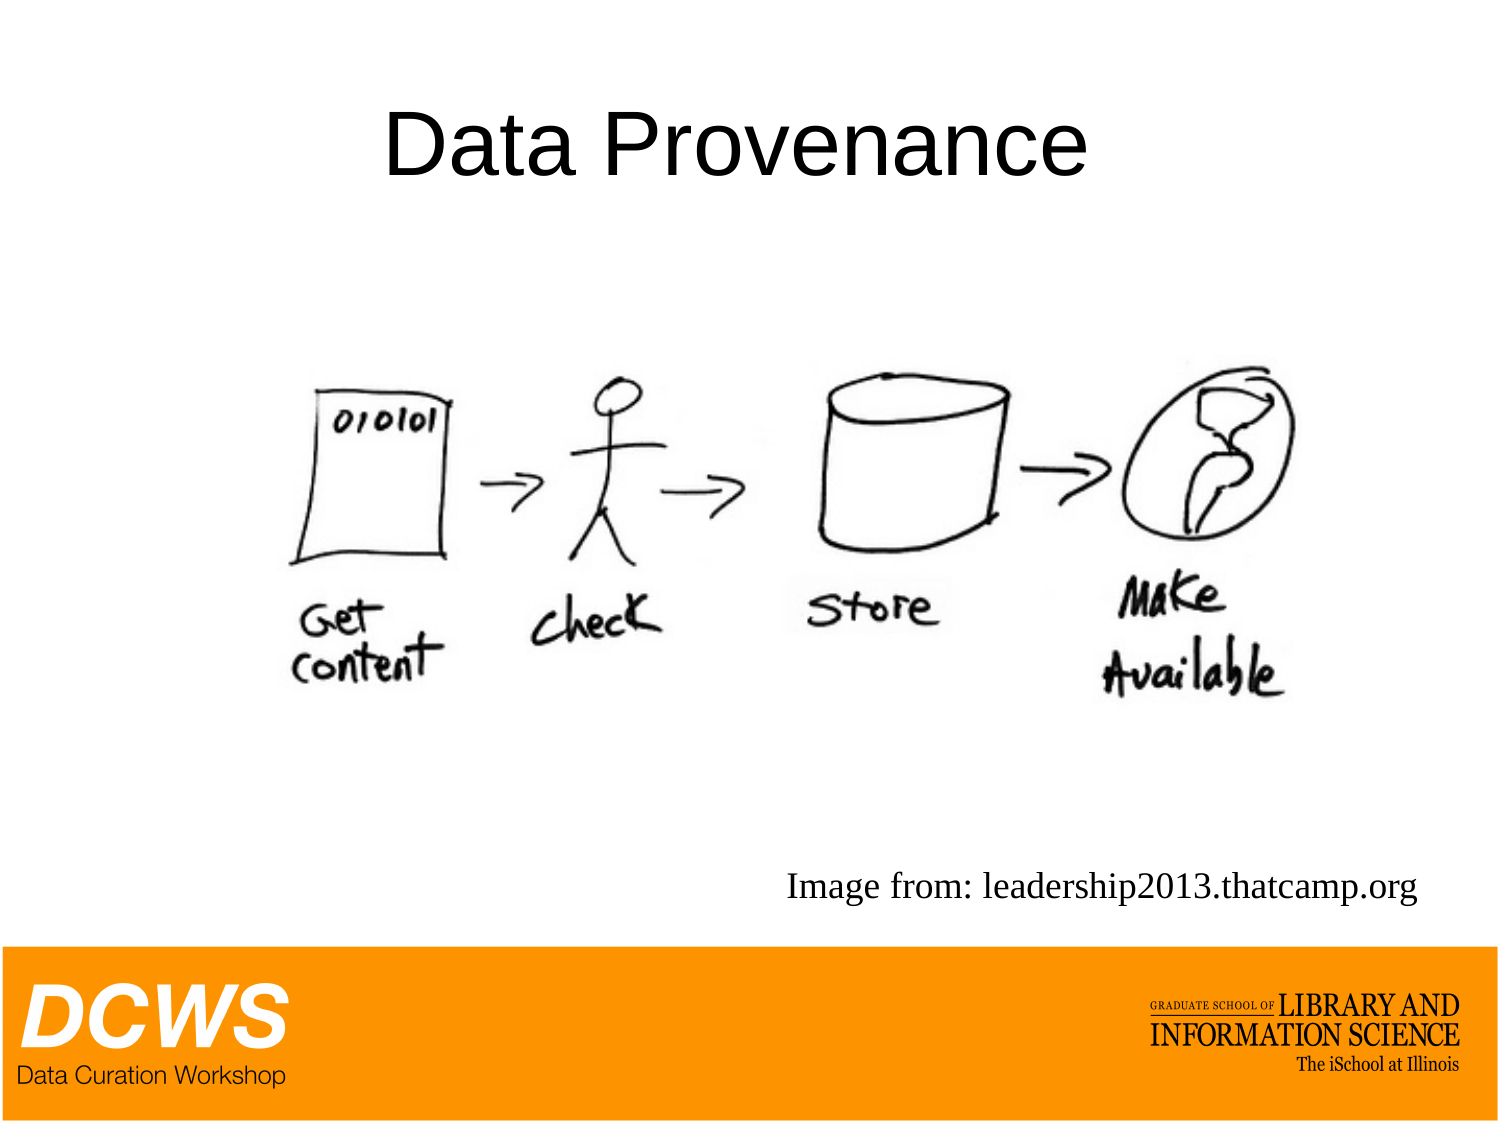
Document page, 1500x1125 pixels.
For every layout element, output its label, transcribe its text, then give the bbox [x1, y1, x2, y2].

text_box Image from: leadership2013.thatcamp.org [771, 854, 1434, 914]
picture [0, 944, 1500, 1123]
picture [259, 353, 1302, 734]
title Data Provenance [75, 45, 1425, 233]
